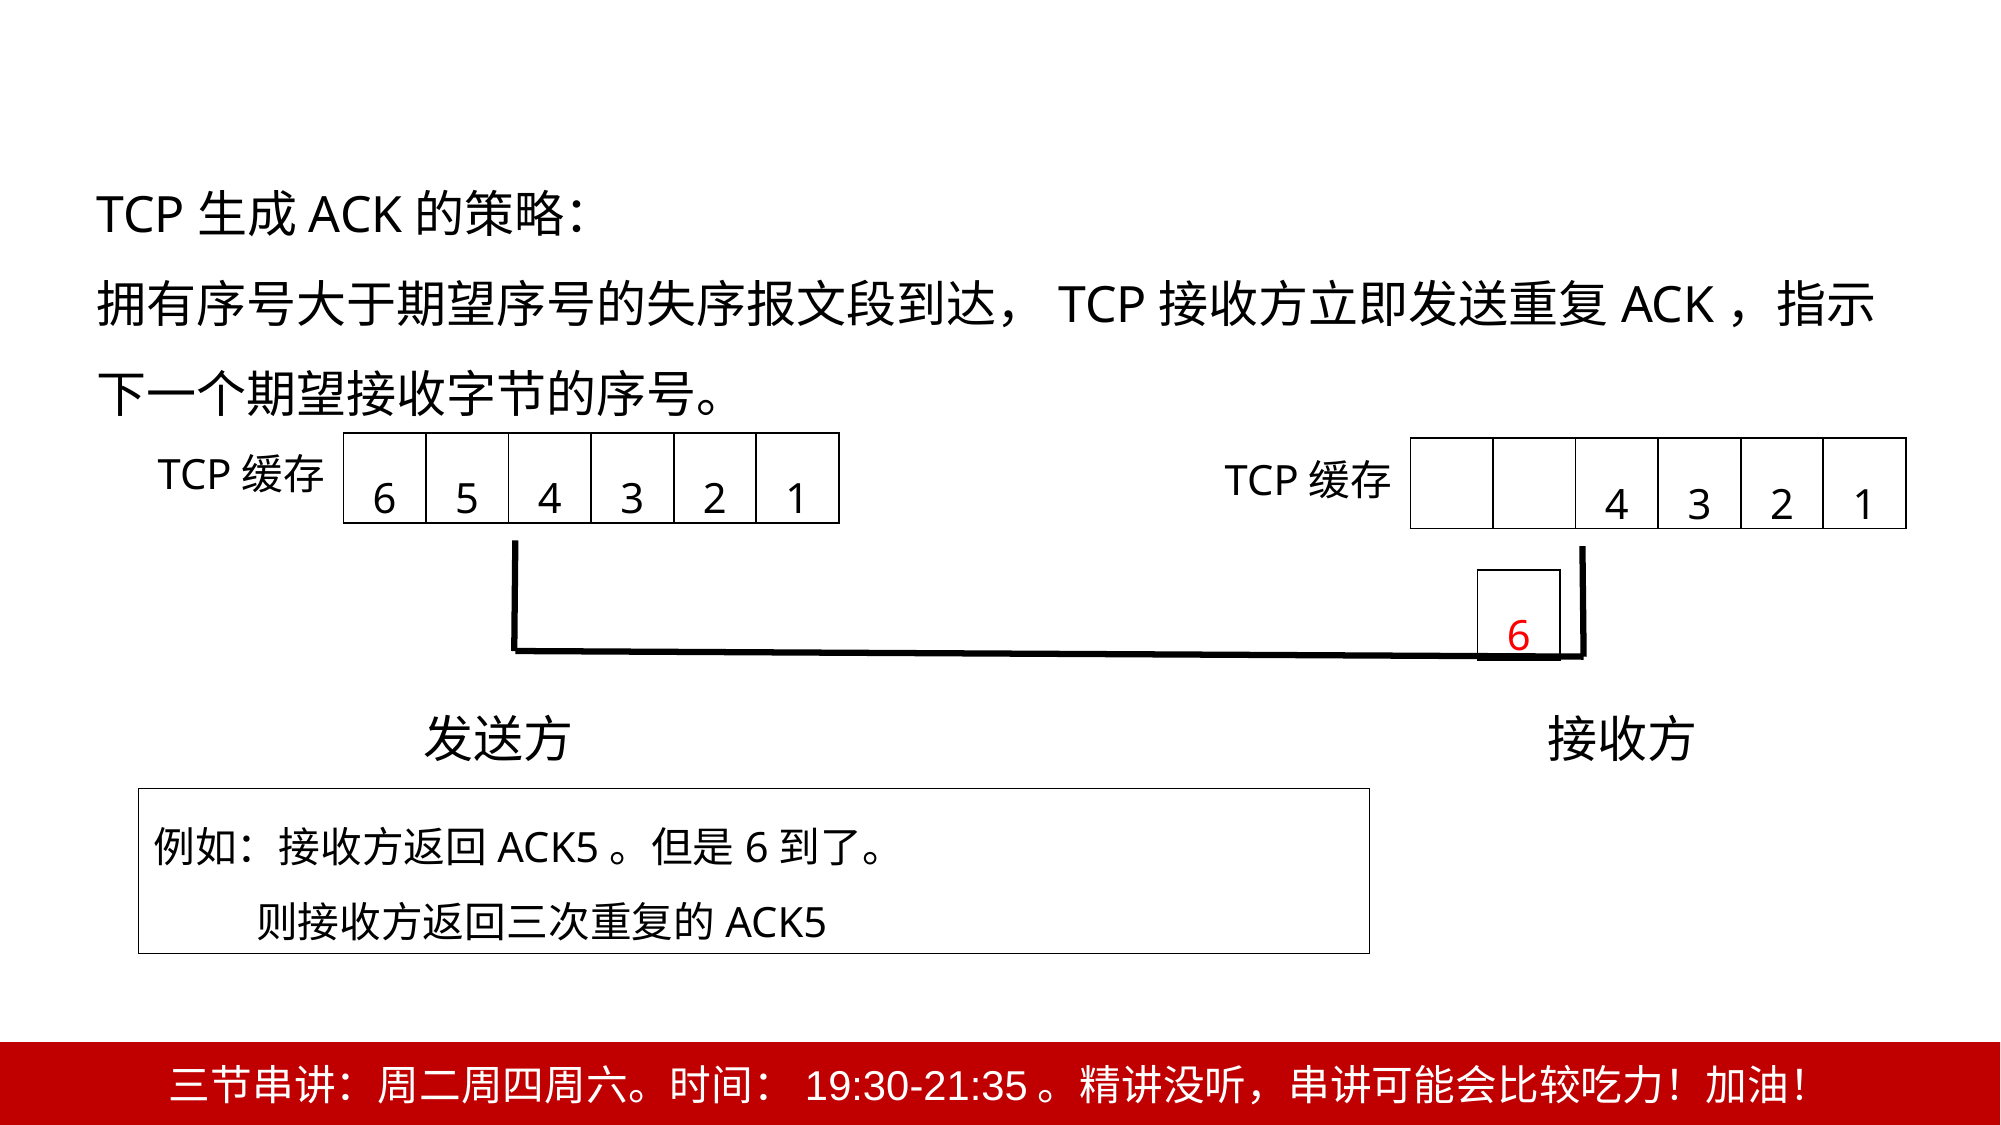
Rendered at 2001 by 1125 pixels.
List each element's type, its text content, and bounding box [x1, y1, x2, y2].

table_header [1494, 439, 1575, 528]
table_header 4 [509, 434, 590, 522]
table_header 1 [1824, 439, 1905, 528]
table_header 6 [344, 434, 425, 522]
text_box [515, 650, 1584, 657]
table_header 1 [757, 434, 838, 522]
table_header 4 [1576, 439, 1657, 528]
table_header [1411, 439, 1492, 528]
text_box 发送方 [409, 699, 617, 775]
text_box TCP生成ACK的策略： 拥有序号大于期望序号的失序报文段到达，TCP接收方立即发送重复ACK，指示下一个期望接收字节的序号。 [81, 144, 1906, 430]
table_header 5 [427, 434, 508, 522]
table_header 2 [1742, 439, 1822, 528]
text_box TCP缓存 [1209, 446, 1410, 512]
table_header 3 [592, 434, 673, 522]
table_header 6 [1478, 571, 1559, 650]
table_header 3 [1659, 439, 1740, 528]
text_box TCP缓存 [142, 440, 343, 506]
text_box 接收方 [1532, 699, 1741, 775]
text_box 例如：接收方返回ACK5。但是6到了。 则接收方返回三次重复的ACK5 [138, 788, 1370, 954]
table_header 2 [675, 434, 755, 522]
